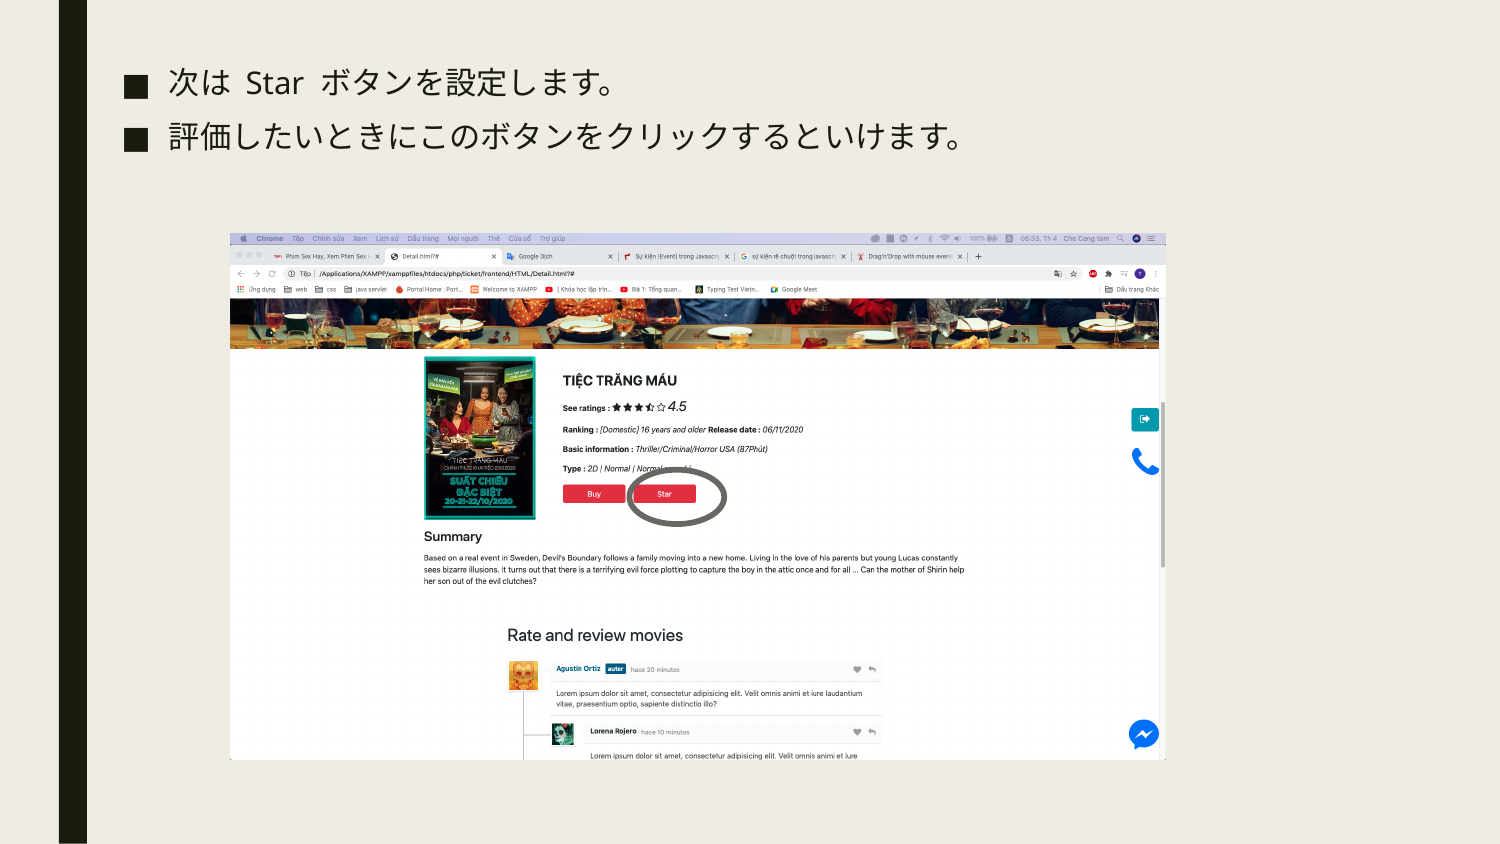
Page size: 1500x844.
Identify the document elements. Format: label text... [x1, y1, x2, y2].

picture [230, 233, 1166, 760]
list 次は Star ボタンを設定します。 評価したいときにこのボタンをクリックするといけます。 [106, 58, 1465, 760]
